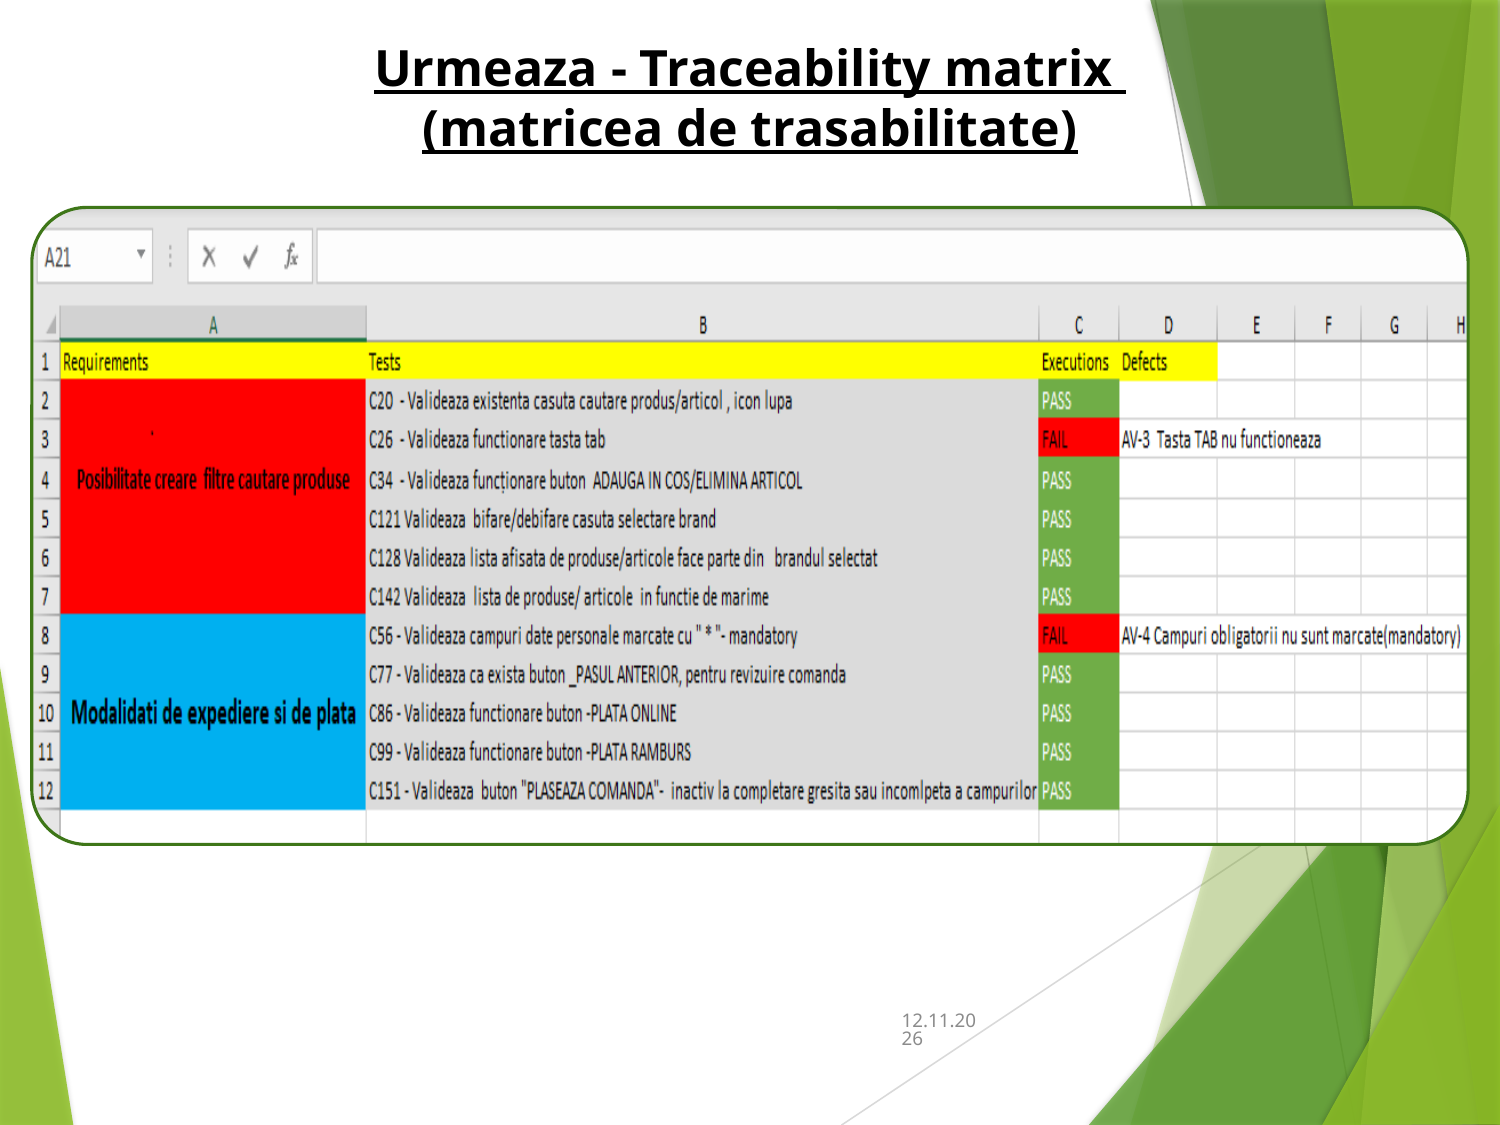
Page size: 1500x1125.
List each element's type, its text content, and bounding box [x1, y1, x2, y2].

picture [31, 206, 1469, 845]
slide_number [886, 991, 999, 1051]
text_box Urmeaza - Traceability matrix (matricea de trasabilitate) [31, 28, 1469, 164]
